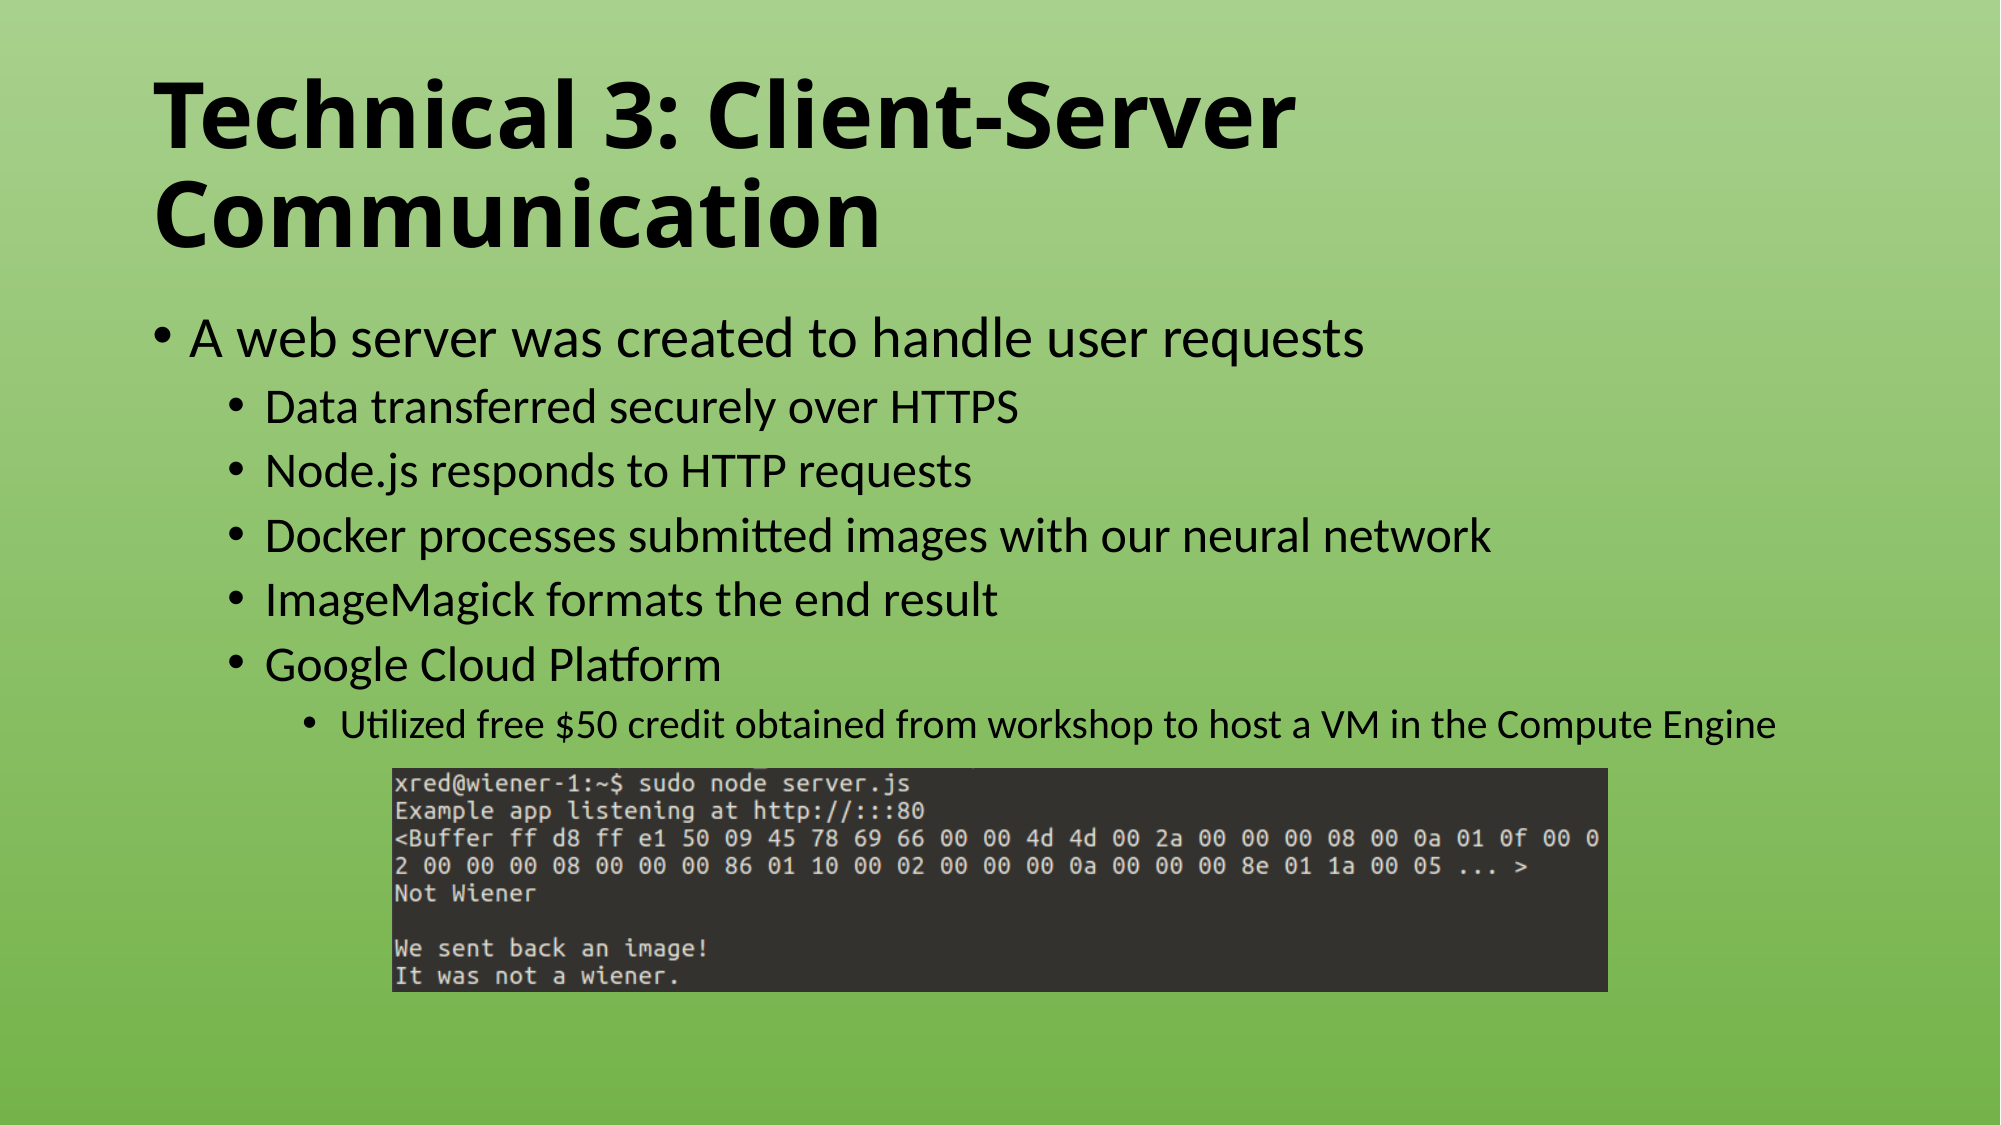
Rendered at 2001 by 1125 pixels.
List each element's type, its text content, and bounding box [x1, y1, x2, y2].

picture [392, 768, 1608, 992]
title Technical 3: Client-Server Communication [137, 59, 1863, 278]
list A web server was created to handle user requests Data transferred securely over HTTPS Node.js responds to HTTP requests Docker processes submitted images with our neural network ImageMagick formats the end result Google Cloud Platform Utilized free $50 credit obtained from workshop to host a VM in the Compute Engine [137, 299, 1863, 1014]
